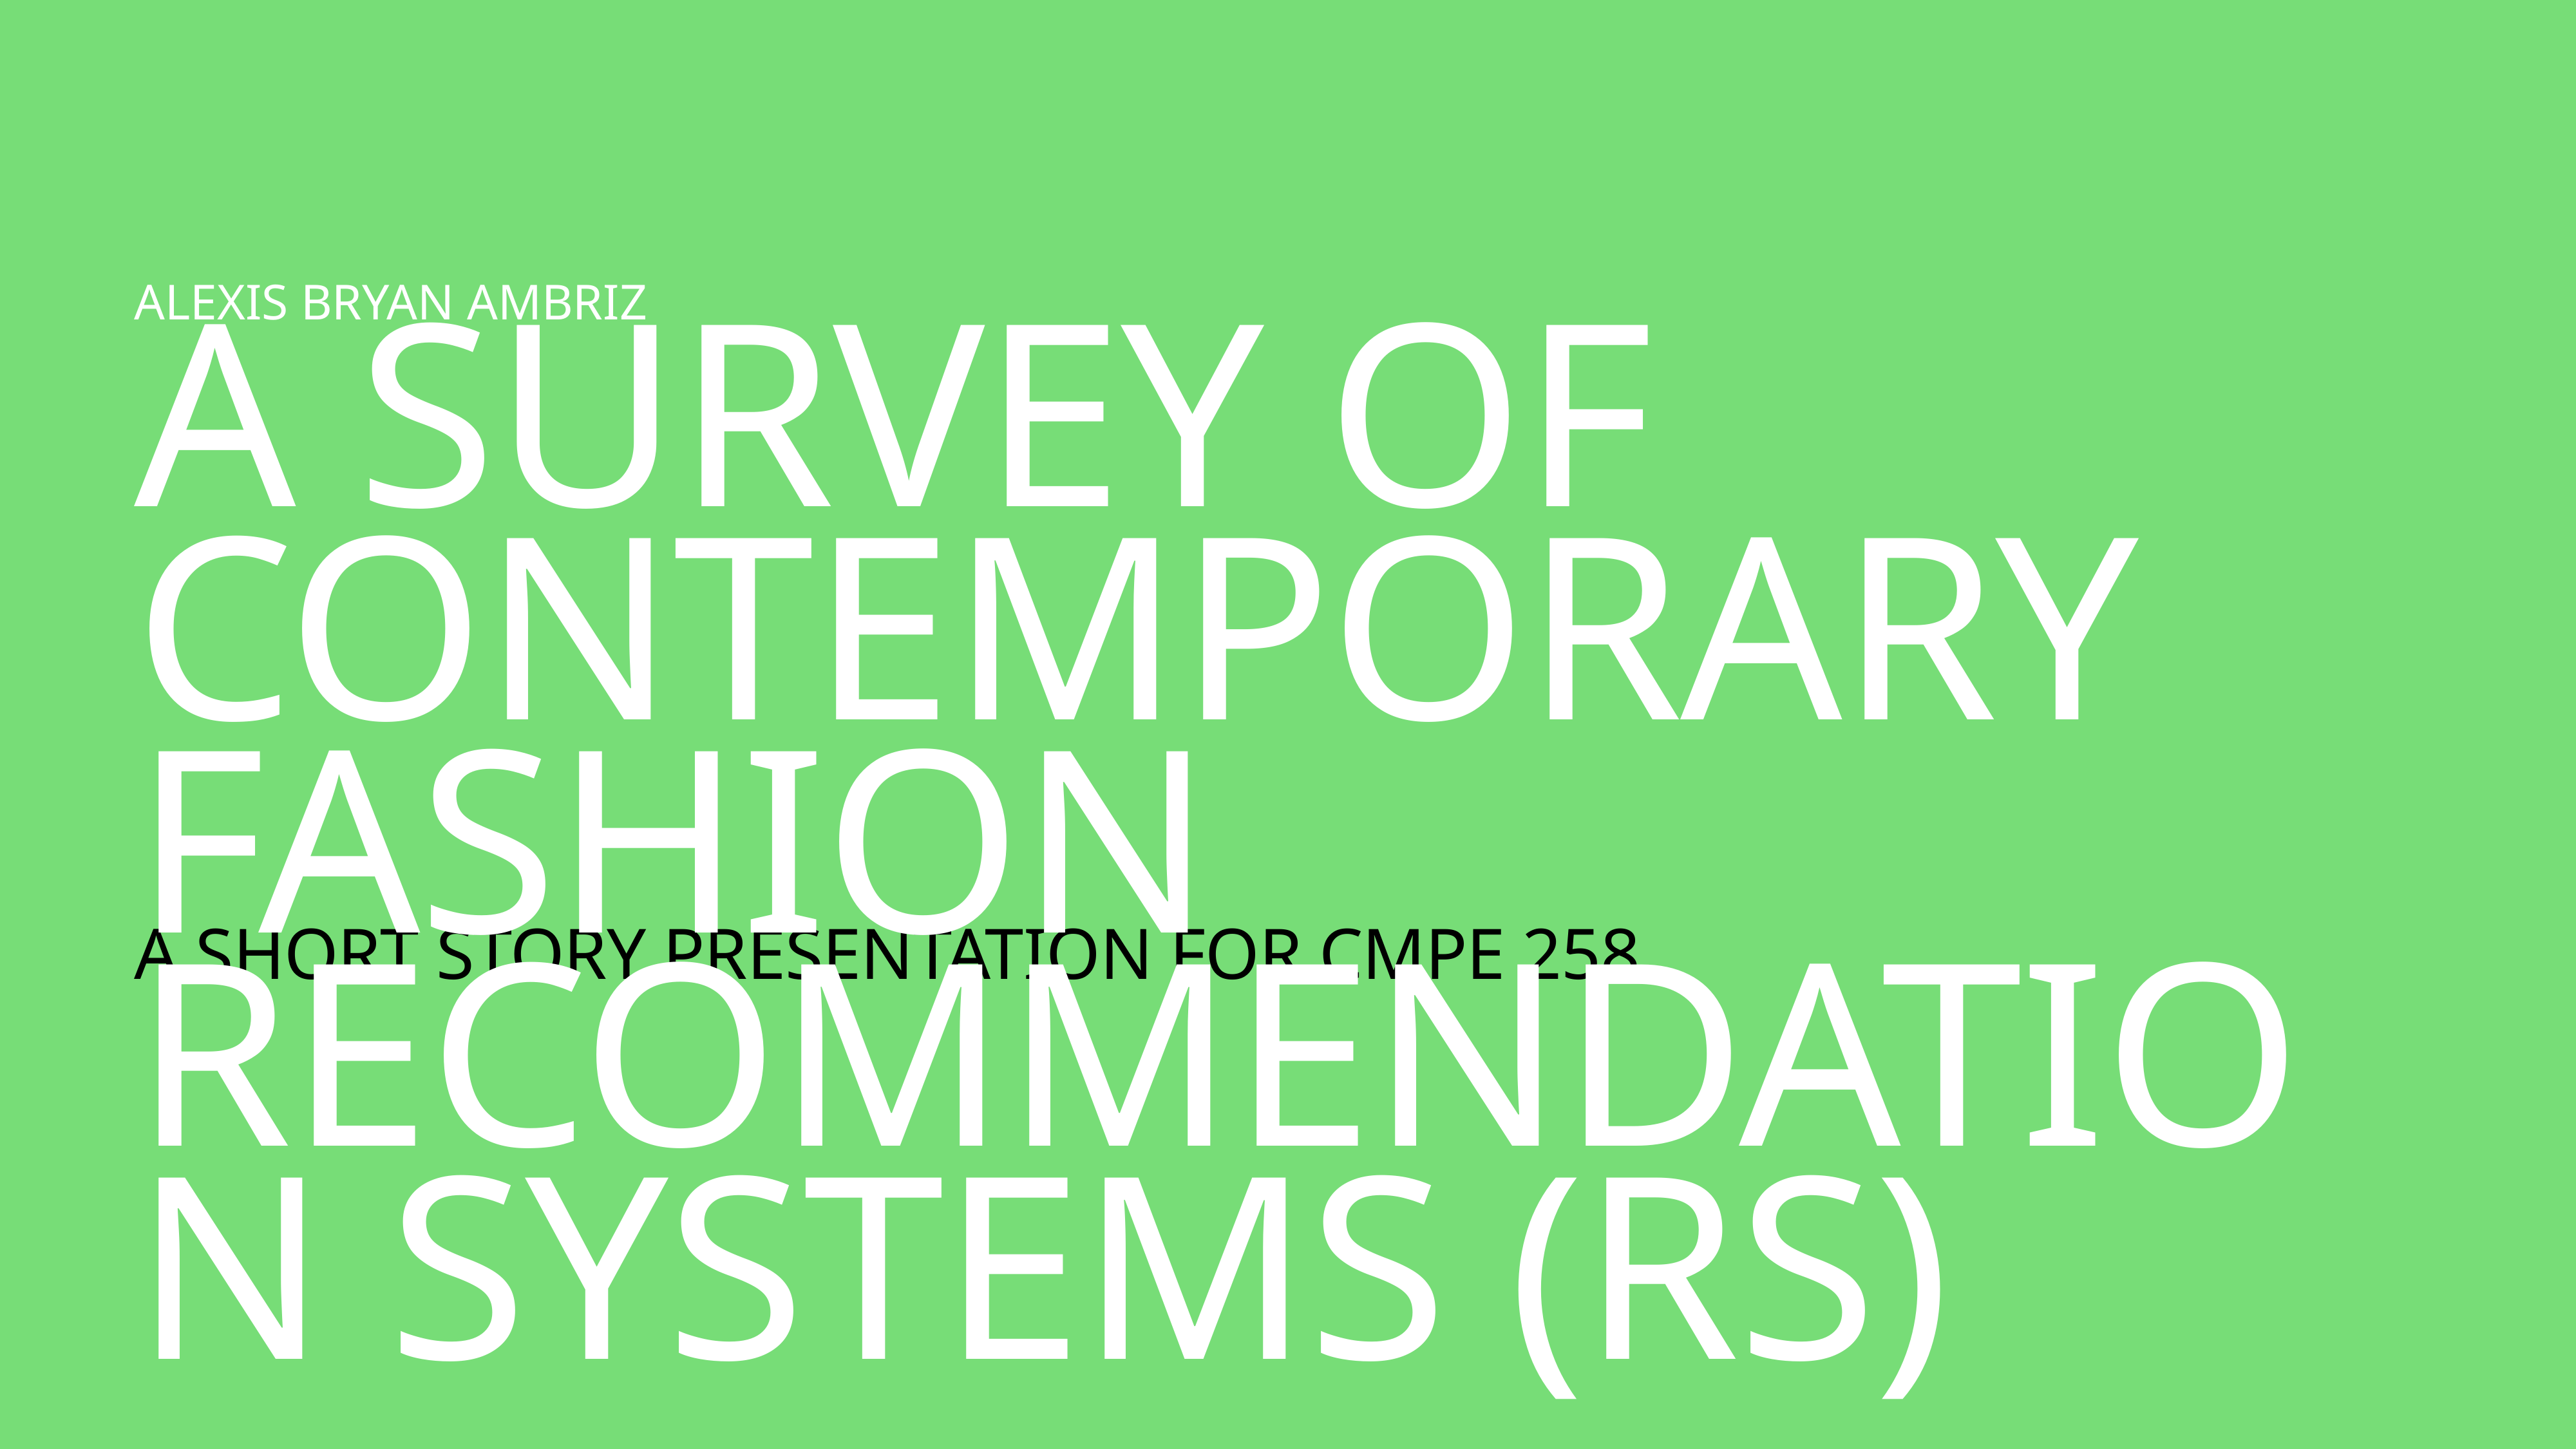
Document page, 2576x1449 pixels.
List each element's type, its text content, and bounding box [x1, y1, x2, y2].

title A SURVEY OF CONTEMPORARY Fashion recommendation Systems (RS) [128, 330, 2448, 914]
subtitle A SHORT STORY PRESENTATION FOR CMPE 258 [128, 914, 2448, 1135]
list ALEXIS BRYAN AMBRIZ [128, 256, 2448, 330]
